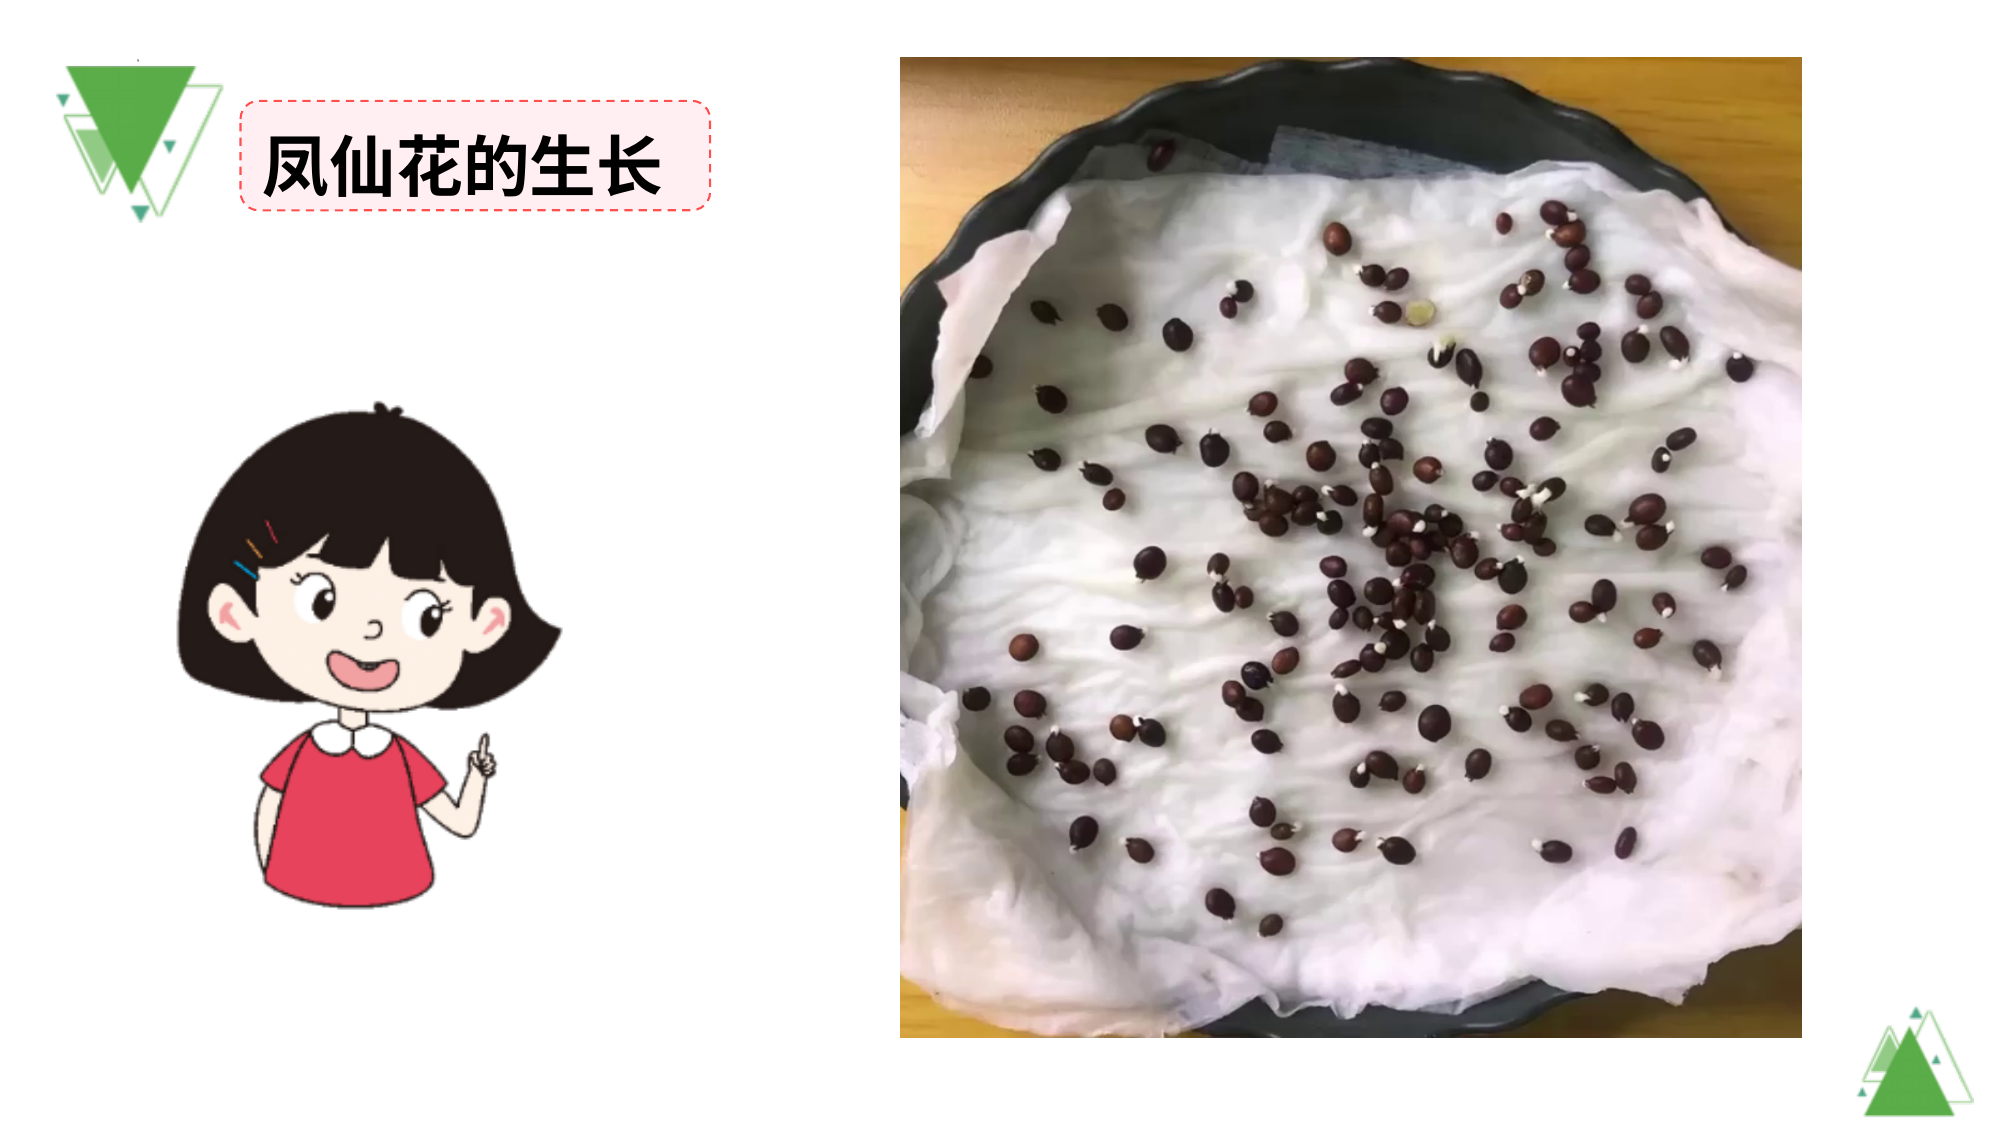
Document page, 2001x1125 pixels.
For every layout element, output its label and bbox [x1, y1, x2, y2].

picture [141, 387, 593, 929]
picture [47, 54, 228, 234]
picture [1851, 999, 1977, 1125]
text_box [899, 56, 1802, 1039]
text_box [240, 93, 711, 214]
